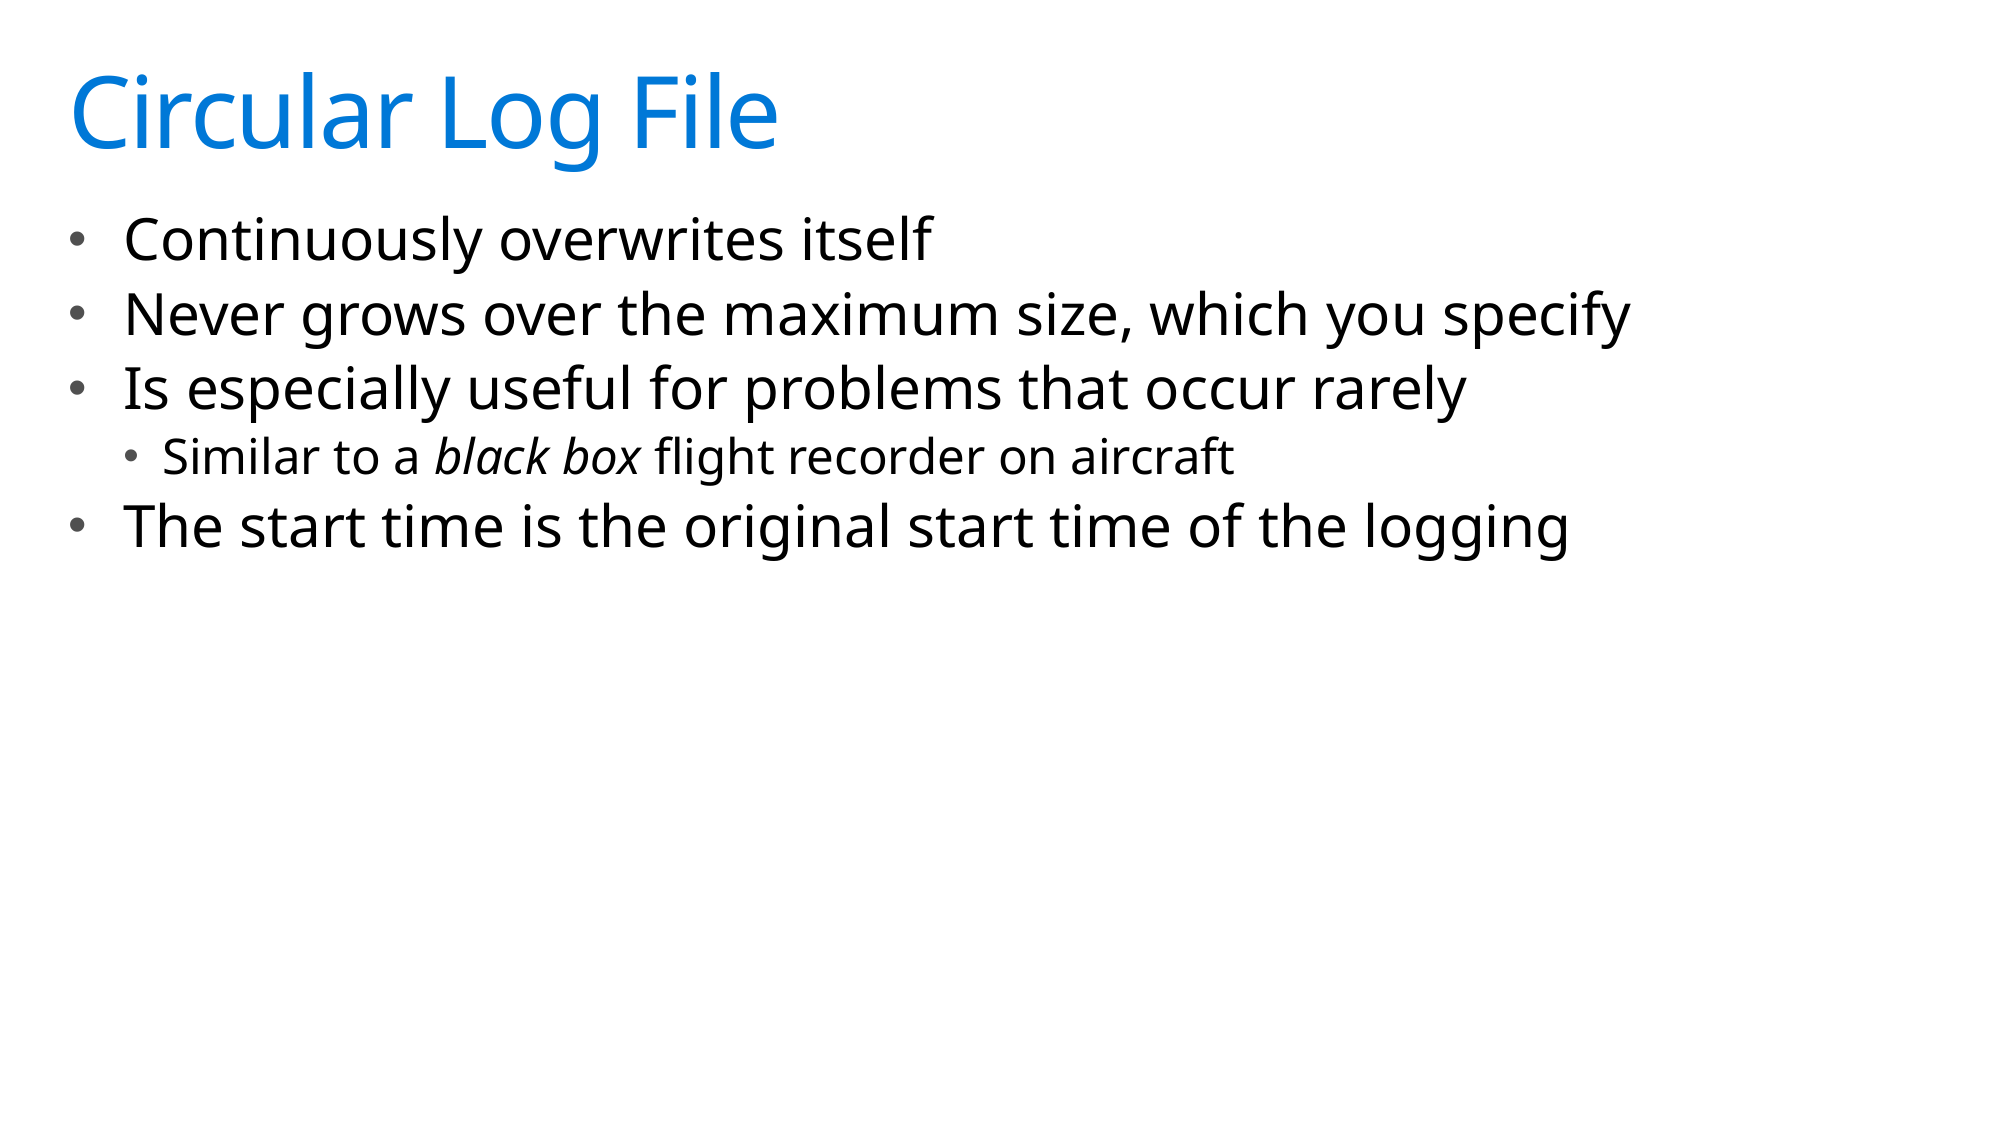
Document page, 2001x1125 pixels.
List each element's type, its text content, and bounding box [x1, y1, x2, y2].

list Continuously overwrites itself Never grows over the maximum size, which you specify Is especially useful for problems that occur rarely Similar to a black box flight recorder on aircraft The start time is the original start time of the logging [44, 196, 1956, 507]
title Circular Log File [44, 47, 1957, 196]
